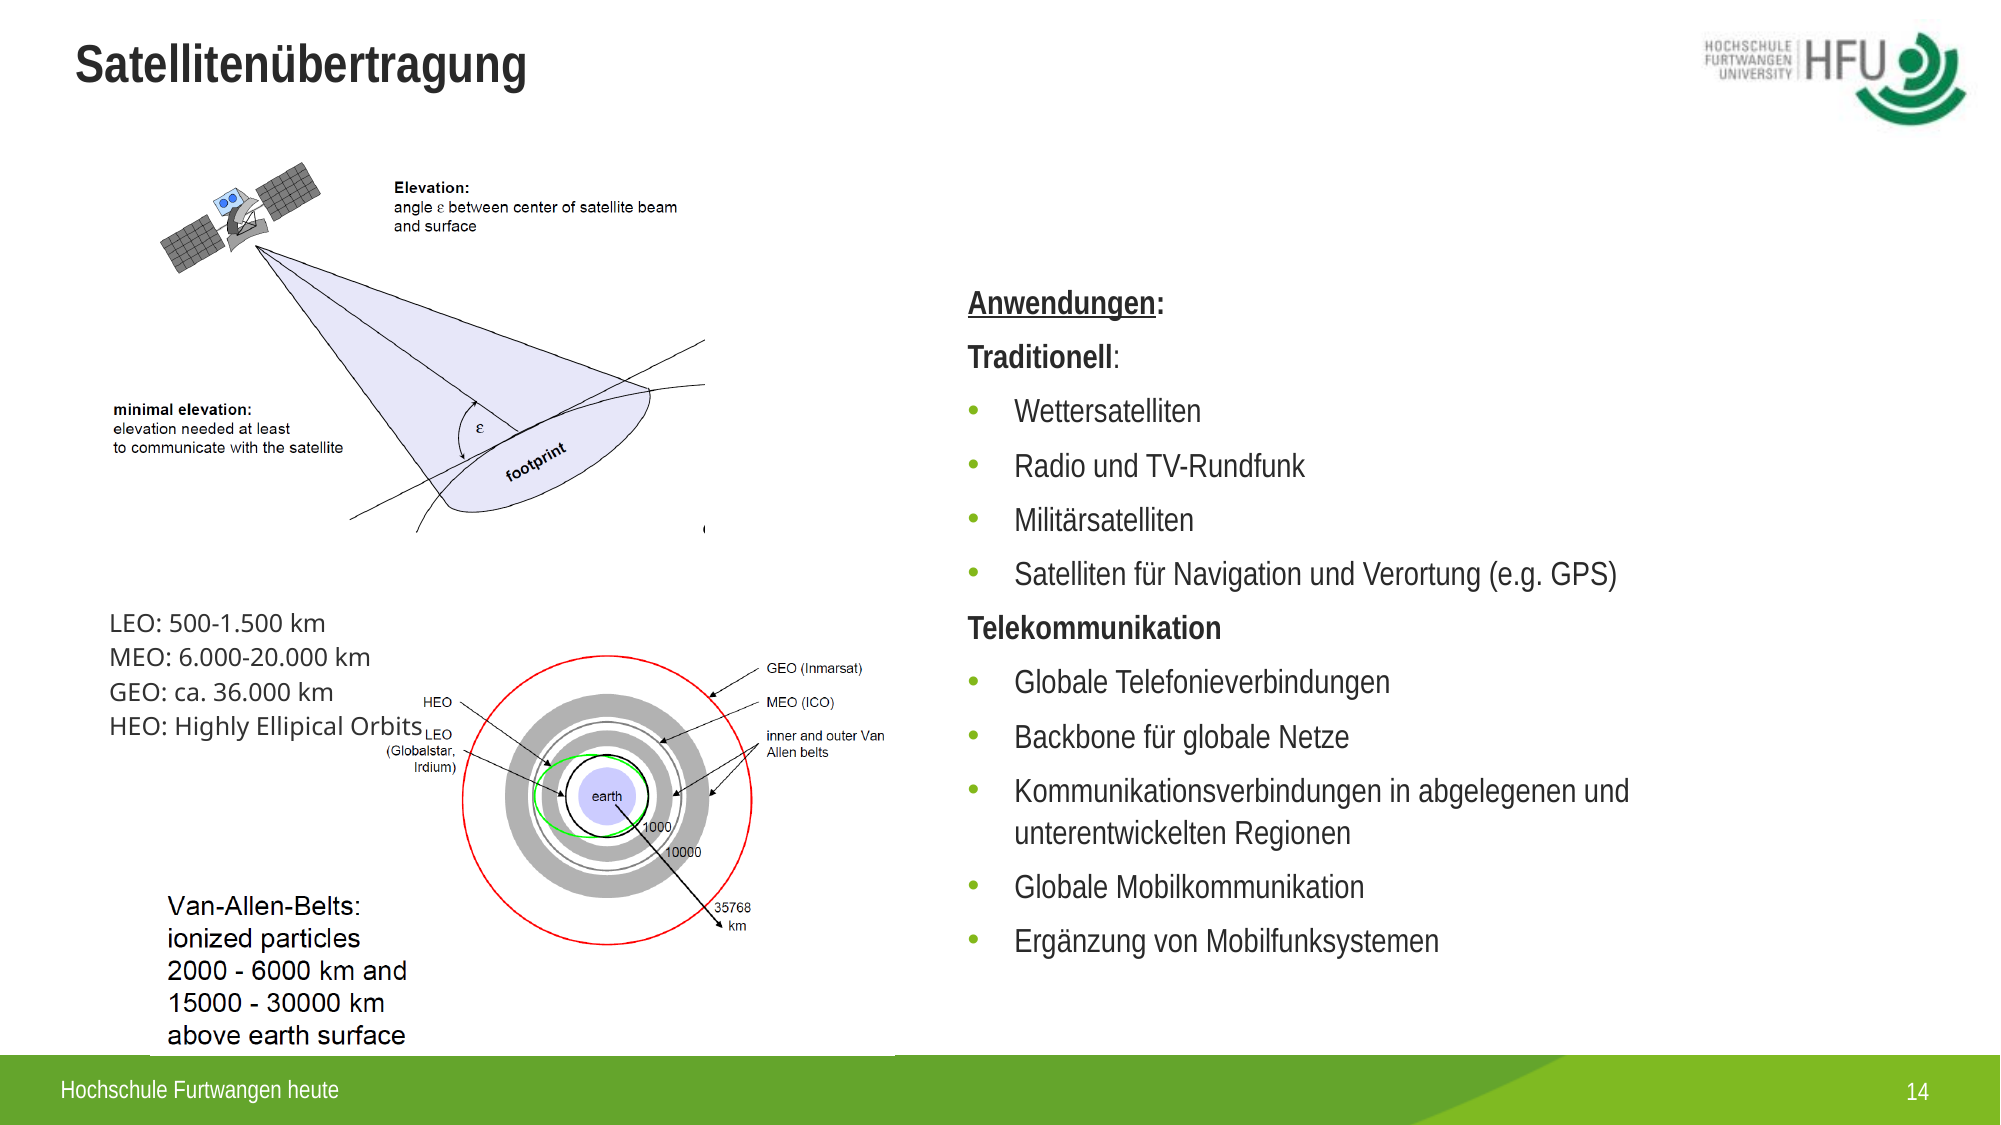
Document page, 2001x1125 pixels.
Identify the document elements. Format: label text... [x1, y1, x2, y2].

footer Hochschule Furtwangen heute [60, 1058, 985, 1119]
picture [102, 148, 705, 540]
picture [0, 644, 2000, 1125]
title Satellitenübertragung [60, 28, 1591, 102]
list Anwendungen: Traditionell: Wettersatelliten Radio und TV-Rundfunk Militärsatelliten Satelliten für Navigation und Verortung (e.g. GPS) Telekommunikation Globale Telefonieverbindungen Backbone für globale Netze Kommunikationsverbindungen in abgelegenen und unterentwickelten Regionen Globale Mobilkommunikation Ergänzung von Mobilfunksystemen [952, 272, 1657, 970]
slide_number 14 [1672, 1057, 1945, 1124]
picture [1689, 19, 1981, 138]
text_box LEO: 500-1.500 km MEO: 6.000-20.000 km GEO: ca. 36.000 km HEO: Highly Ellipical Orbits [107, 602, 580, 741]
